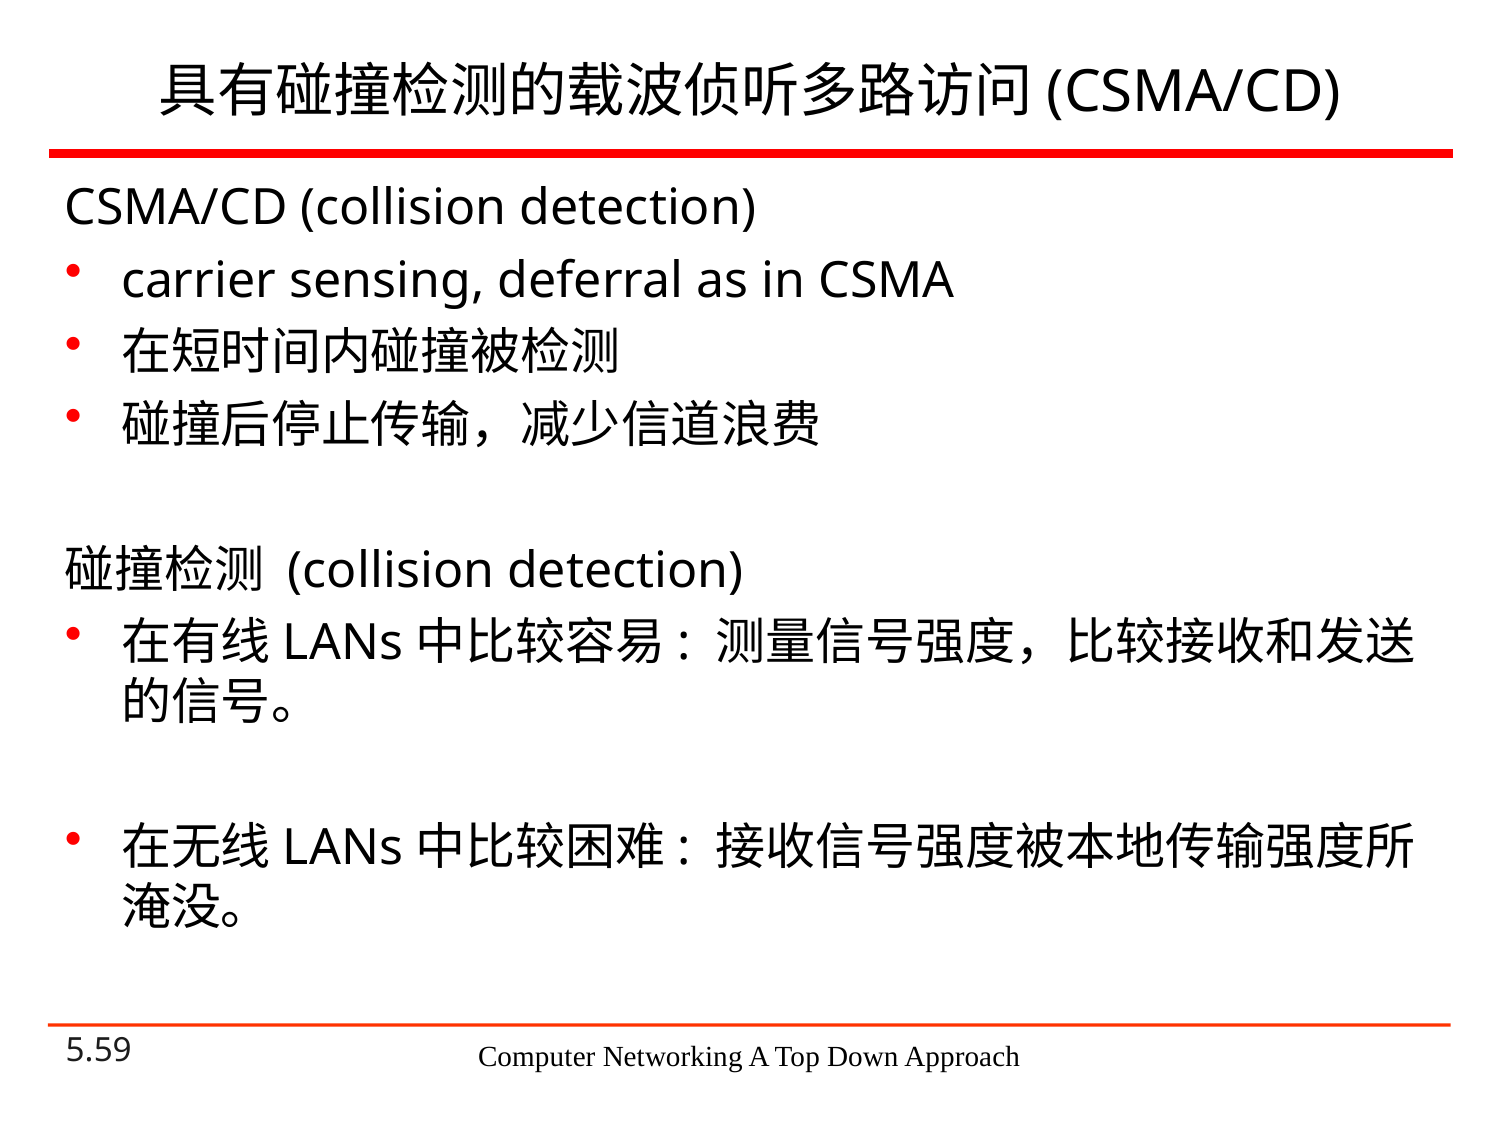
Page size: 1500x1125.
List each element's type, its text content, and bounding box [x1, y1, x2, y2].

title 具有碰撞检测的载波侦听多路访问(CSMA/CD) [49, 35, 1451, 141]
list CSMA/CD (collision detection) carrier sensing, deferral as in CSMA 在短时间内碰撞被检测 碰撞后停止传输，减少信道浪费 碰撞检测 (collision detection) 在有线LANs中比较容易: 测量信号强度，比较接收和发送的信号。 在无线LANs中比较困难: 接收信号强度被本地传输强度所淹没。 [49, 166, 1453, 1018]
